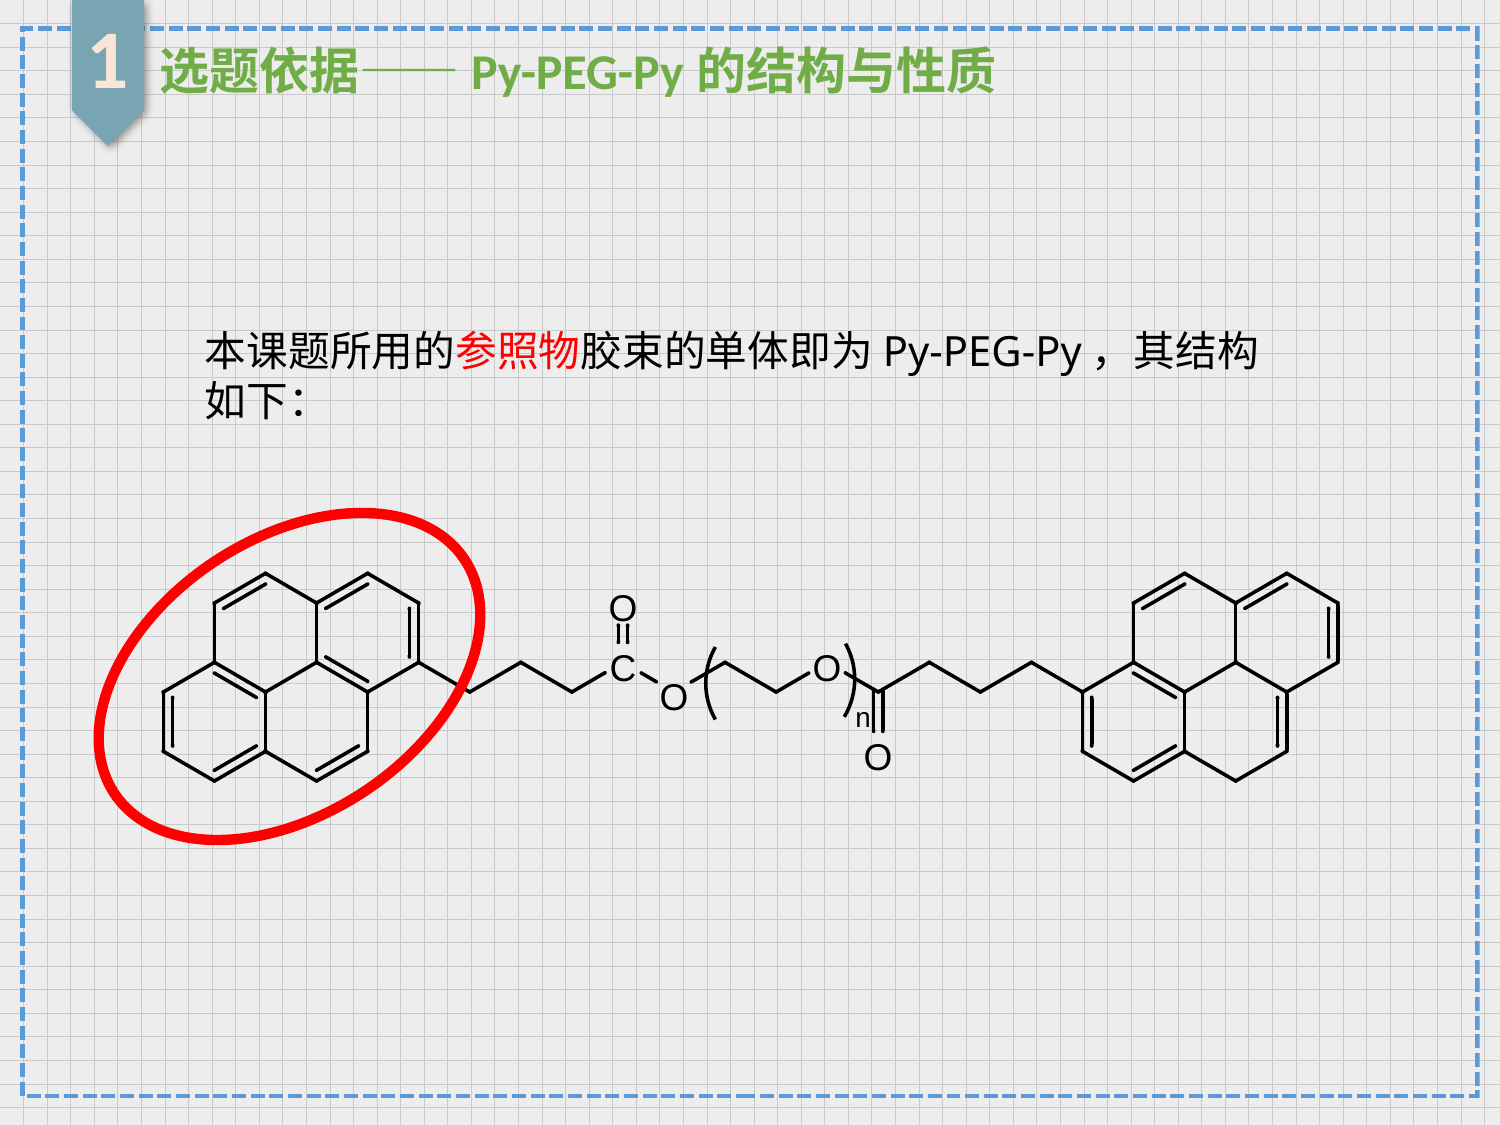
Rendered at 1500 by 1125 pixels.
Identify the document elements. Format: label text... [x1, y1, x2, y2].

text_box 本课题所用的参照物胶束的单体即为Py-PEG-Py，其结构如下： [190, 317, 1300, 433]
list 选题依据——Py-PEG-Py的结构与性质 [144, 35, 1299, 112]
text_box [149, 436, 1500, 444]
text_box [154, 563, 1346, 789]
text_box [97, 612, 370, 842]
text_box [210, 511, 468, 563]
list 1 [71, 0, 145, 123]
